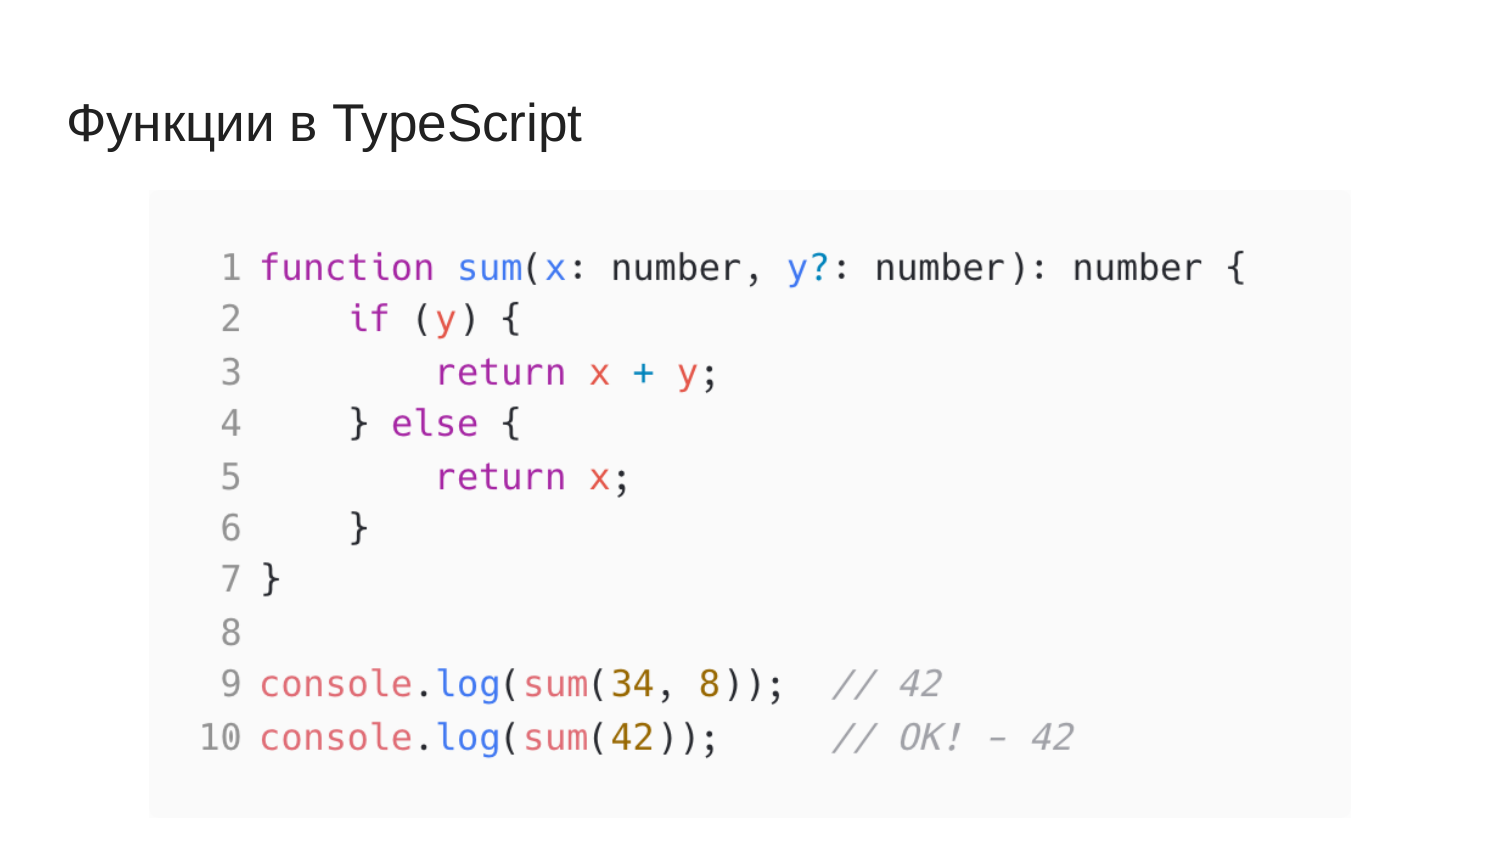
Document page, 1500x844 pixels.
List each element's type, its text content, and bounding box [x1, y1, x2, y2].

picture [149, 190, 1351, 818]
title Функции в TypeScript [51, 72, 1449, 167]
